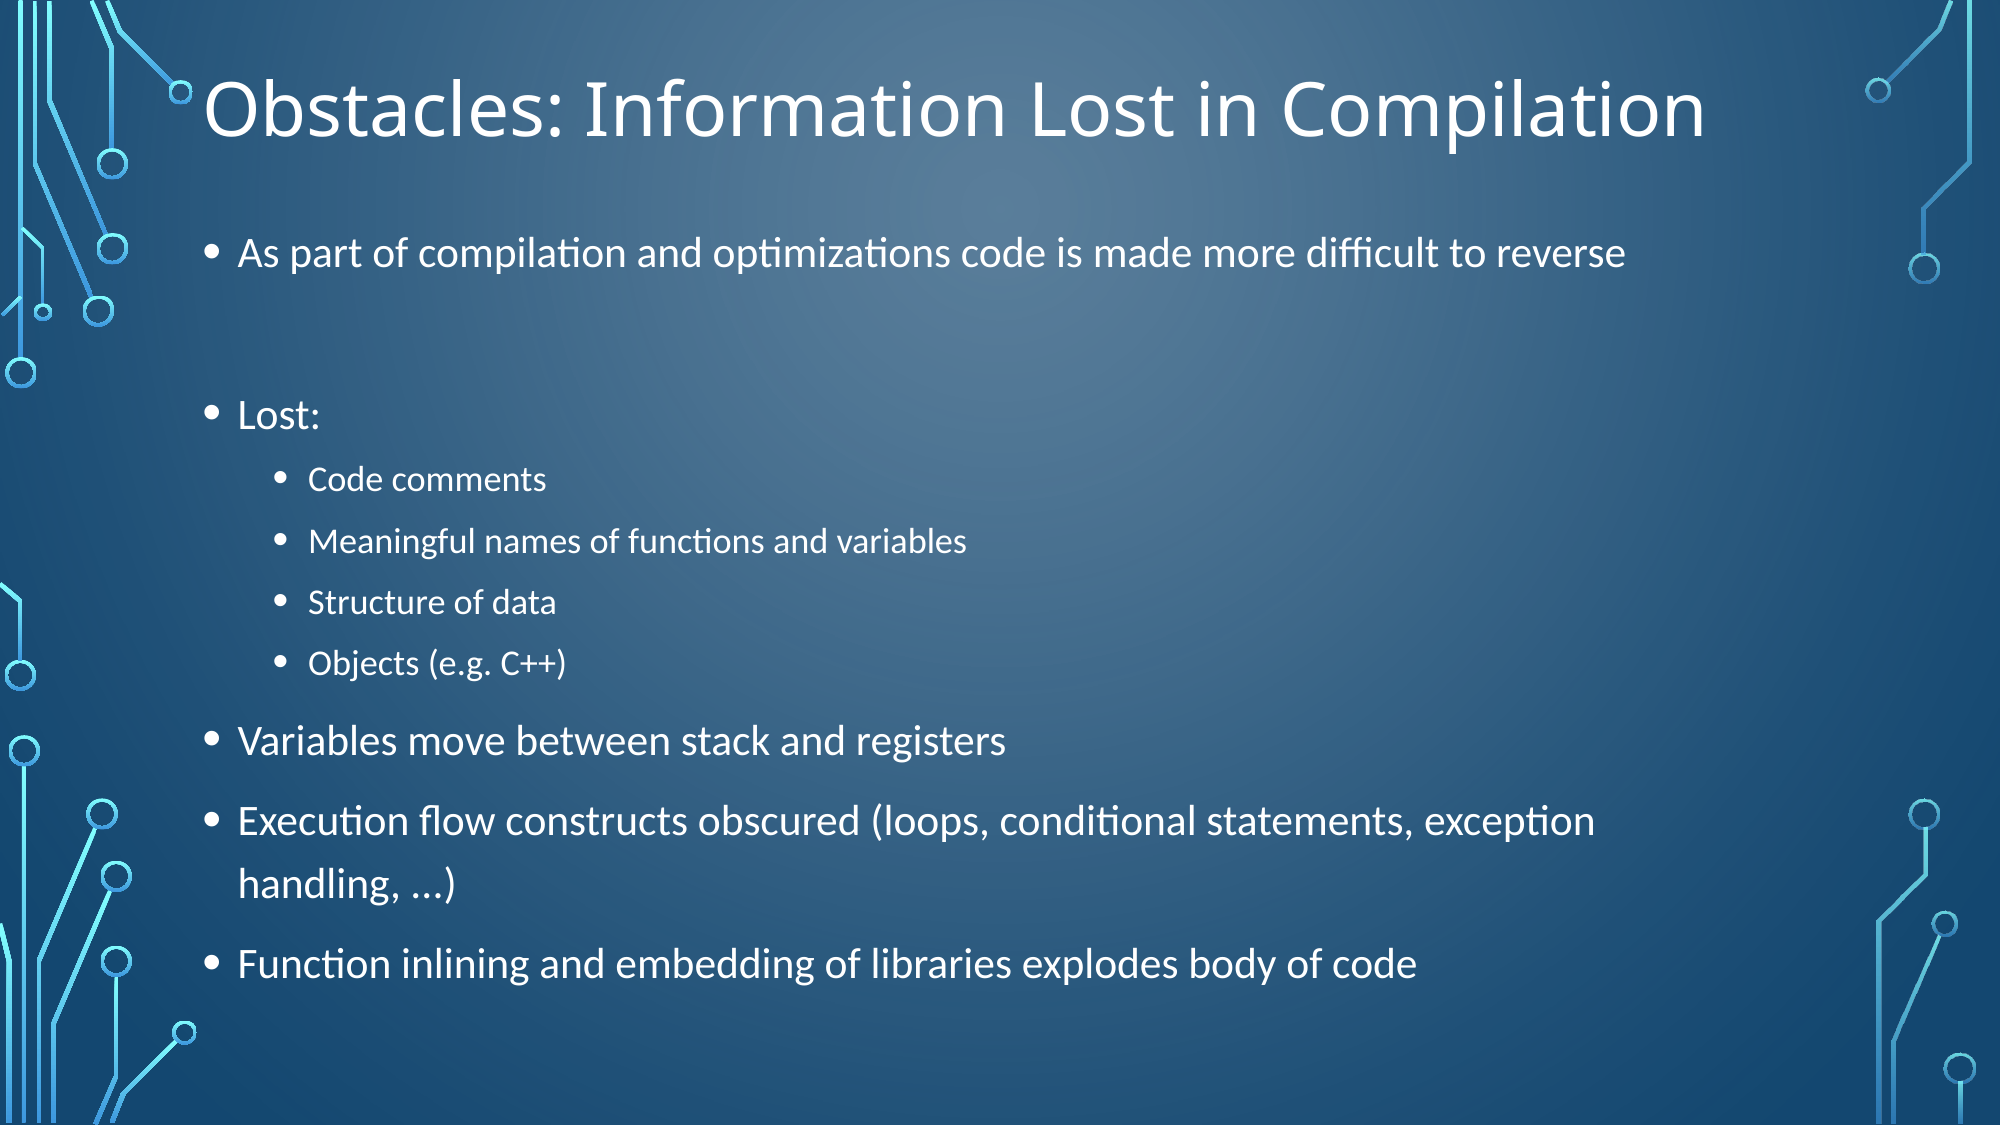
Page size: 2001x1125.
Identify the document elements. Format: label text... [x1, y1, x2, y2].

list As part of compilation and optimizations code is made more difficult to reverse Lost: Code comments Meaningful names of functions and variables Structure of data Objects (e.g. C++) Variables move between stack and registers Execution flow constructs obscured (loops, conditional statements, exception handling, ...) Function inlining and embedding of libraries explodes body of code [187, 206, 1813, 996]
title Obstacles: Information Lost in Compilation [187, 48, 1813, 175]
